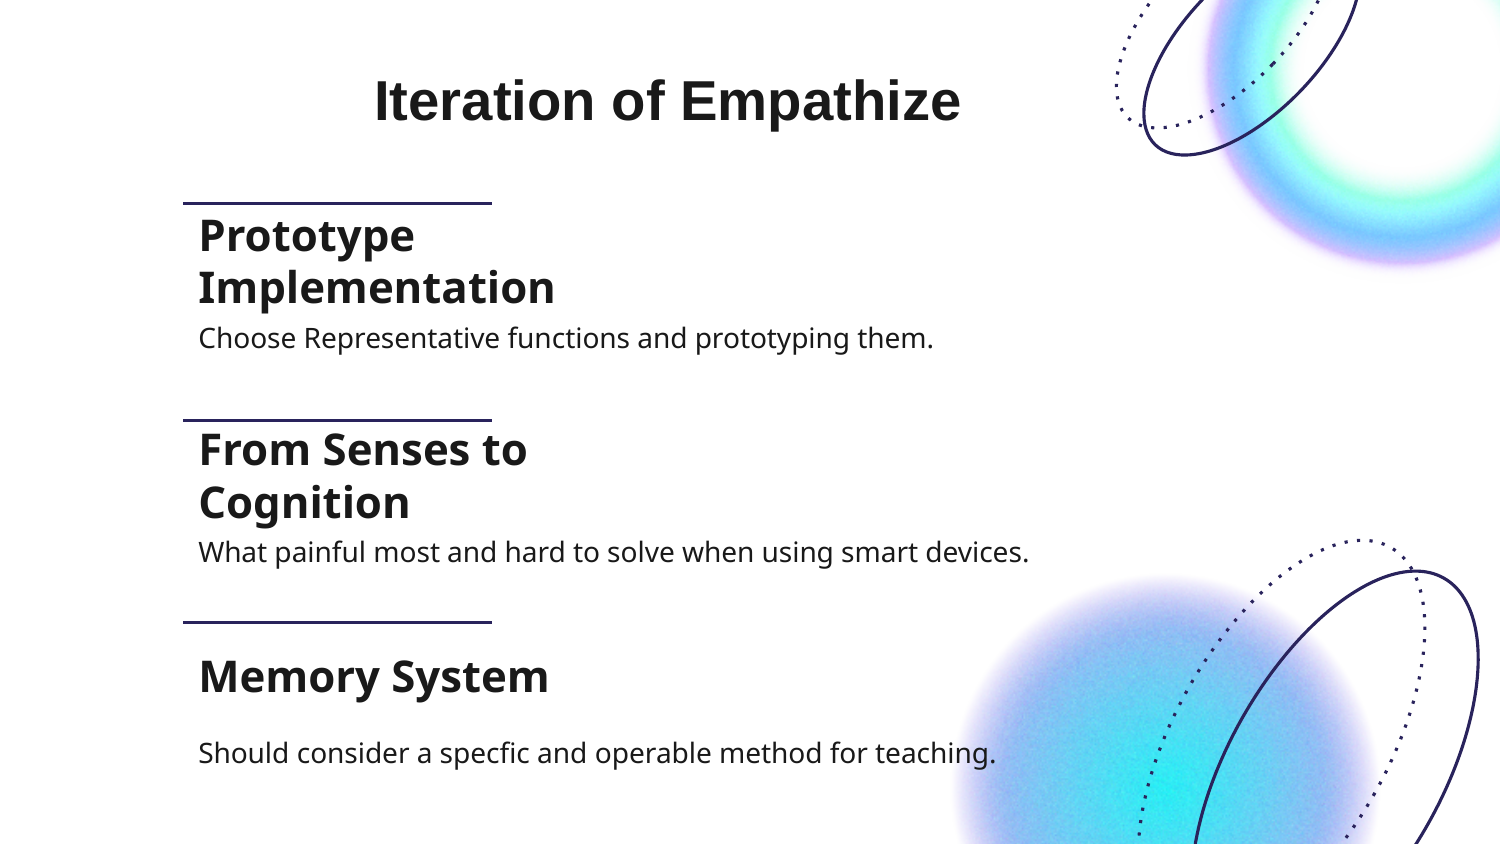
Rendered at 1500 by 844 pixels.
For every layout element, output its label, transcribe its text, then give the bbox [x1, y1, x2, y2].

subtitle What painful most and hard to solve when using smart devices. [183, 523, 1048, 580]
text_box [1387, 571, 1479, 844]
title Memory System [183, 616, 728, 724]
subtitle Should consider a specfic and operable method for teaching. [183, 724, 926, 781]
picture [1183, 0, 1354, 153]
subtitle Choose Representative functions and prototyping them. [183, 309, 1048, 366]
picture [931, 571, 1383, 844]
picture [1183, 0, 1500, 288]
title Prototype Implementation [183, 201, 728, 309]
text_box [1288, 540, 1413, 575]
text_box Iteration of Empathize [359, 56, 977, 139]
picture [1183, 0, 1198, 18]
title From Senses to Cognition [183, 415, 728, 523]
